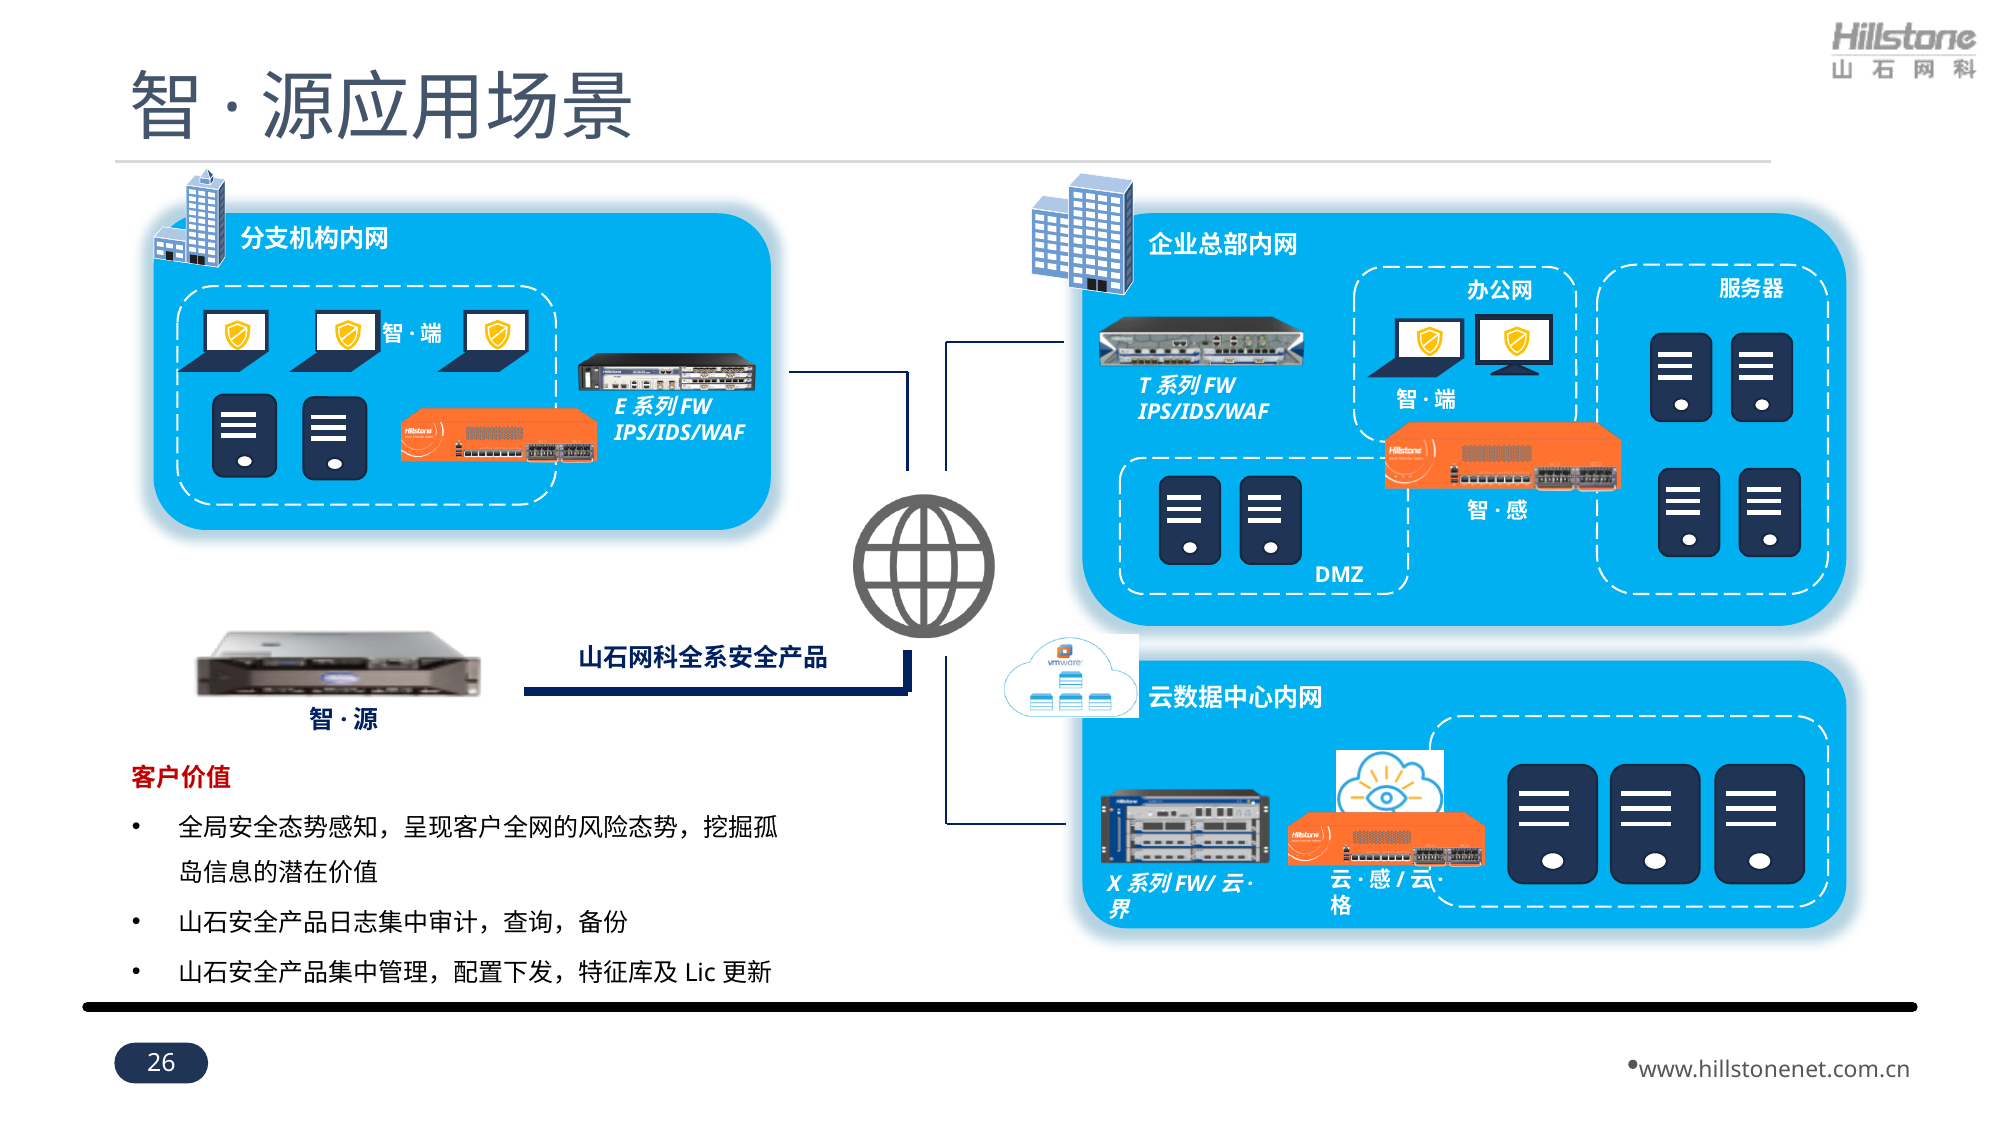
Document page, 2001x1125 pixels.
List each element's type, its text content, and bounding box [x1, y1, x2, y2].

title 智·源应用场景 [114, 59, 1724, 159]
text_box 客户价值 全局安全态势感知，呈现客户全网的风险态势，挖掘孤岛信息的潜在价值 山石安全产品日志集中审计，查询，备份 山石安全产品集中管理，配置下发，特征库及Lic更新 [98, 739, 811, 941]
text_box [153, 167, 1847, 929]
slide_number 26 [114, 1042, 209, 1084]
picture [1817, 13, 1989, 85]
